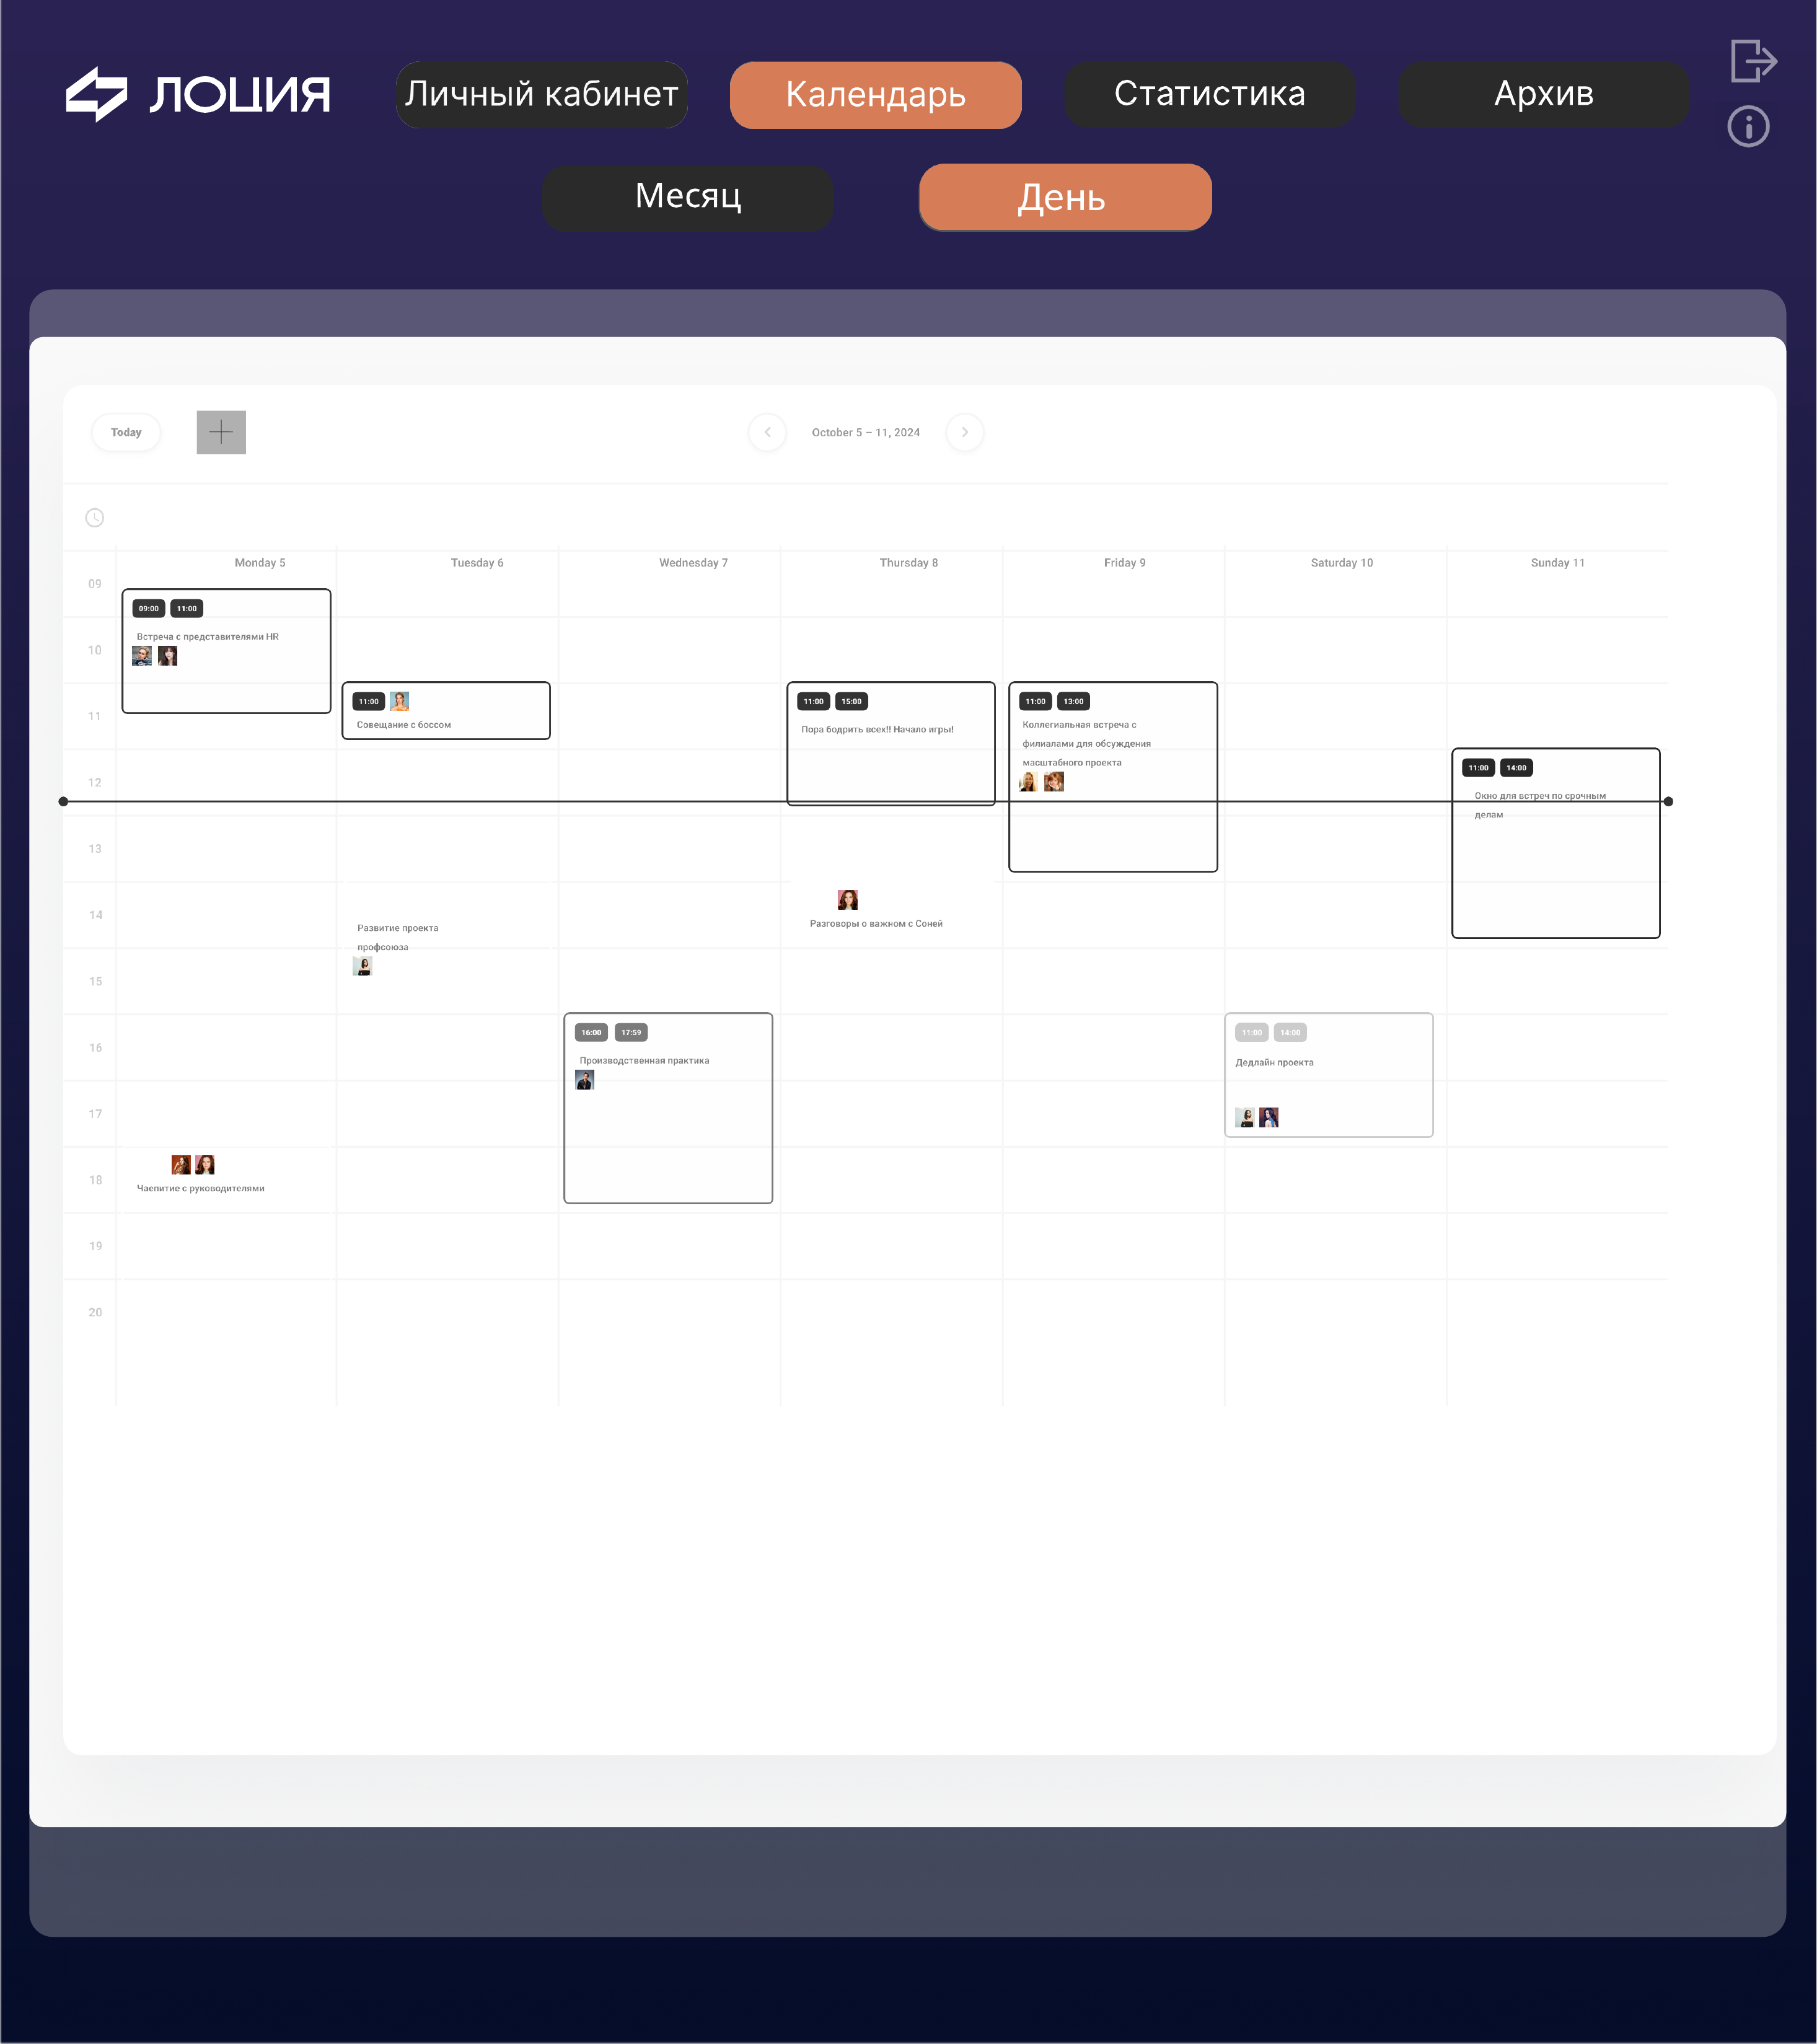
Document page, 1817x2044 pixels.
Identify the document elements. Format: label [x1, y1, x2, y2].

picture [730, 62, 1023, 129]
text_box [0, 0, 1817, 2044]
picture [1716, 100, 1777, 150]
picture [920, 163, 1212, 231]
